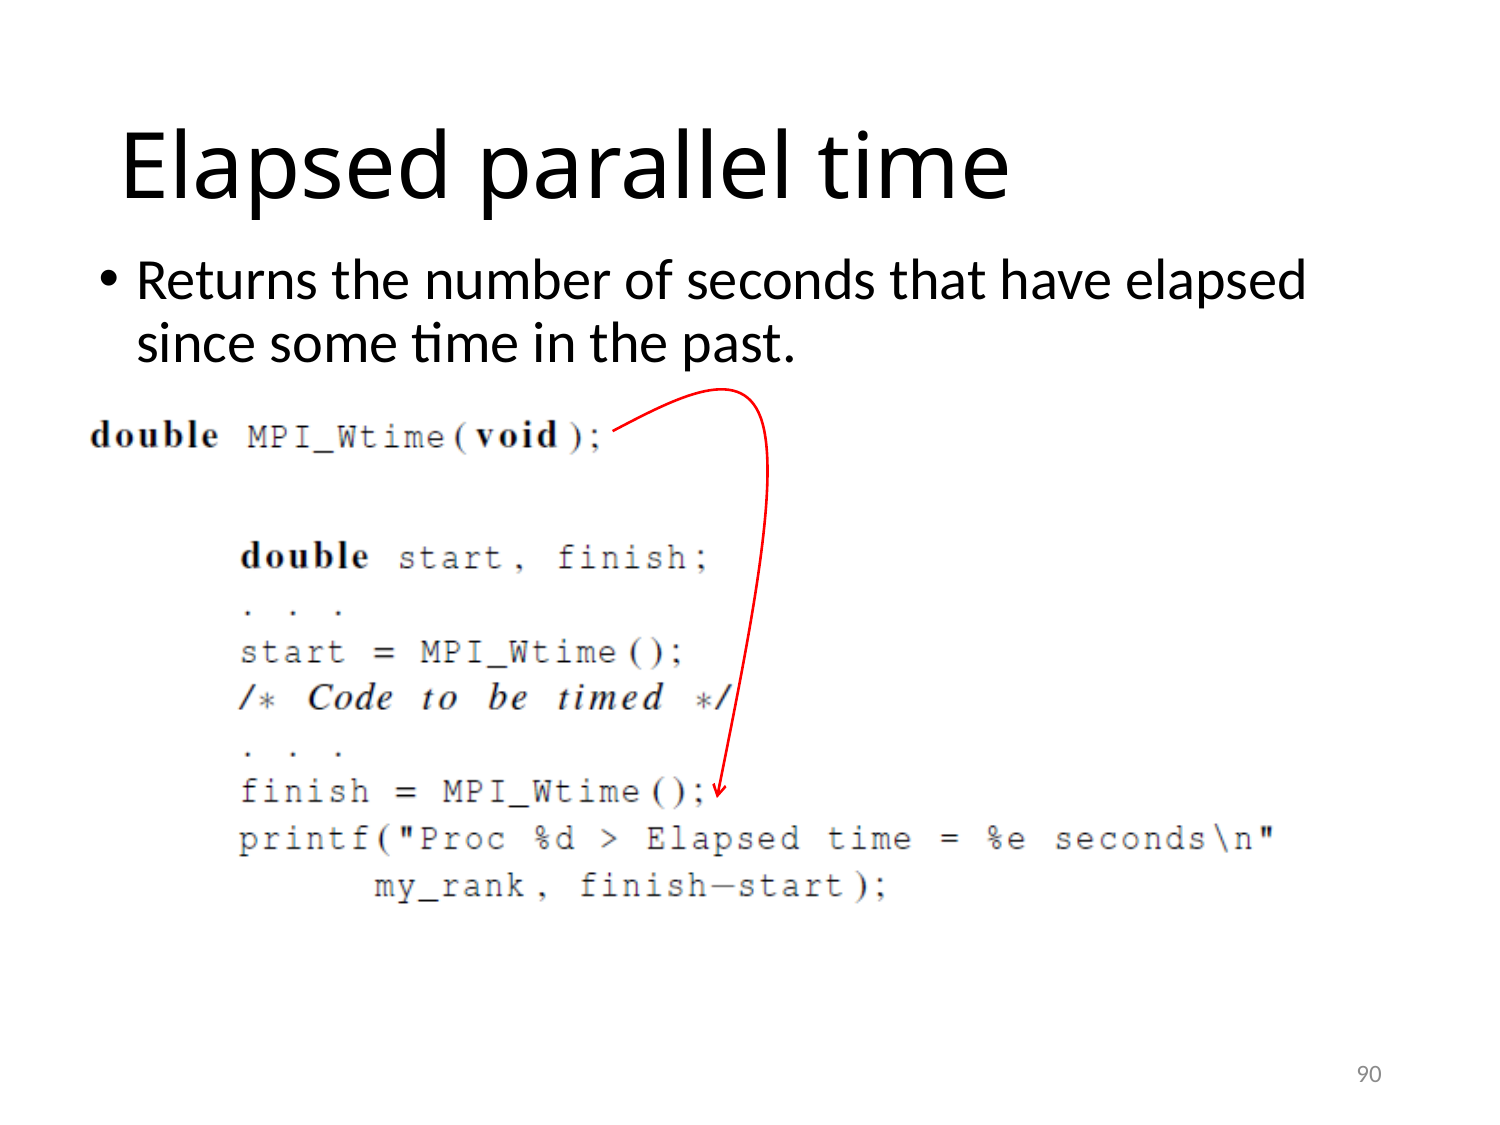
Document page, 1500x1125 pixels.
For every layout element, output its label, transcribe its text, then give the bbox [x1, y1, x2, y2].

picture [64, 397, 635, 476]
title Elapsed parallel time [103, 59, 1397, 241]
text_box [625, 389, 768, 527]
list Returns the number of seconds that have elapsed since some time in the past. [83, 241, 1441, 501]
slide_number 90 [1059, 1042, 1397, 1103]
picture [218, 527, 1306, 920]
